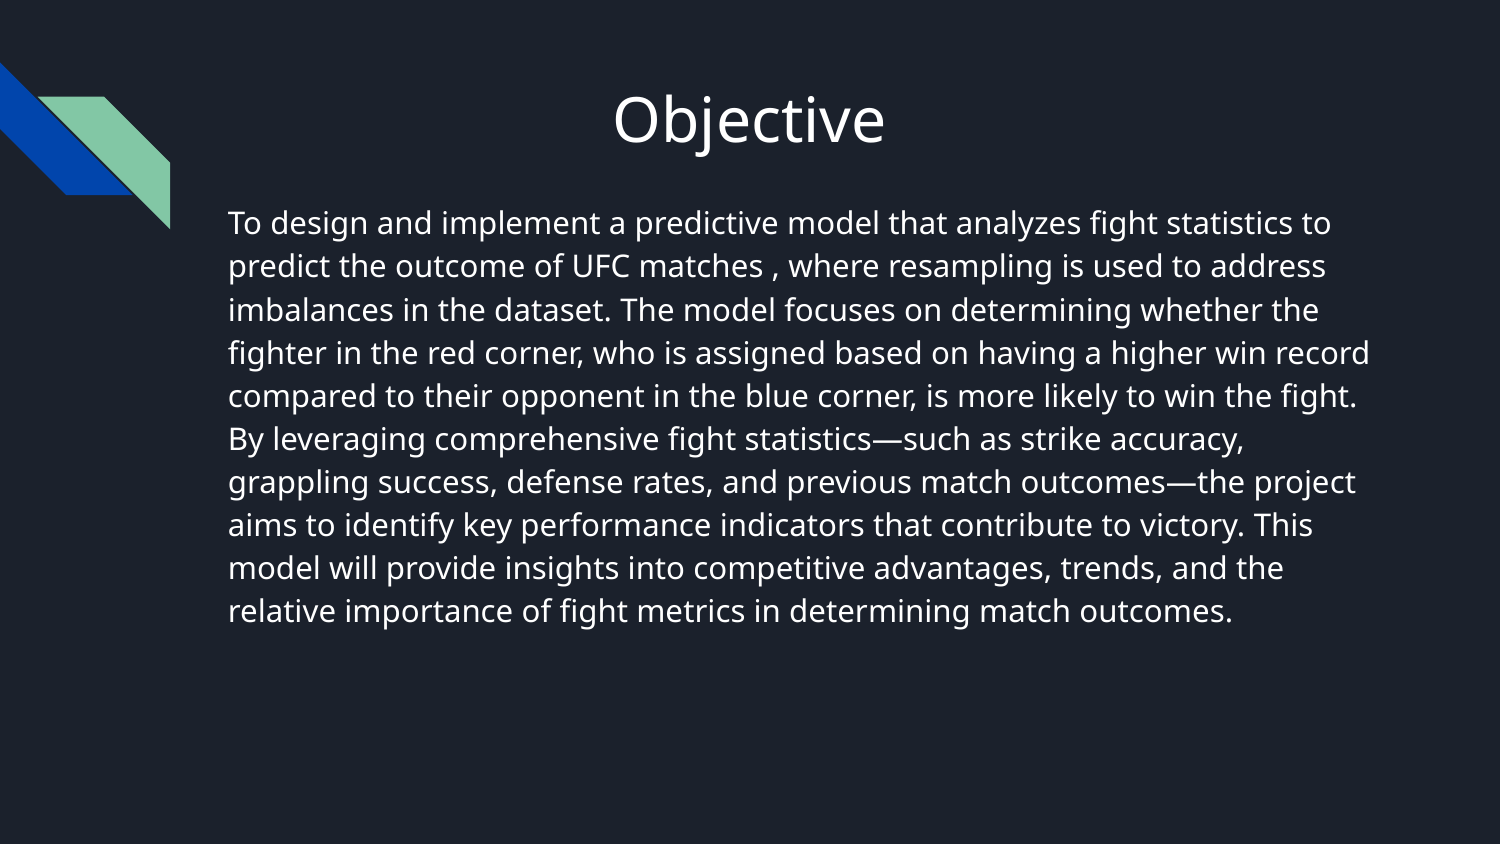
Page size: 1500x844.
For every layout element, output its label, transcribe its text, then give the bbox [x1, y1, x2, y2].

list To design and implement a predictive model that analyzes fight statistics to predict the outcome of UFC matches , where resampling is used to address imbalances in the dataset. The model focuses on determining whether the fighter in the red corner, who is assigned based on having a higher win record compared to their opponent in the blue corner, is more likely to win the fight. By leveraging comprehensive fight statistics—such as strike accuracy, grappling success, defense rates, and previous match outcomes—the project aims to identify key performance indicators that contribute to victory. This model will provide insights into competitive advantages, trends, and the relative importance of fight metrics in determining match outcomes. [212, 183, 1405, 772]
title Objective [172, 64, 1328, 215]
